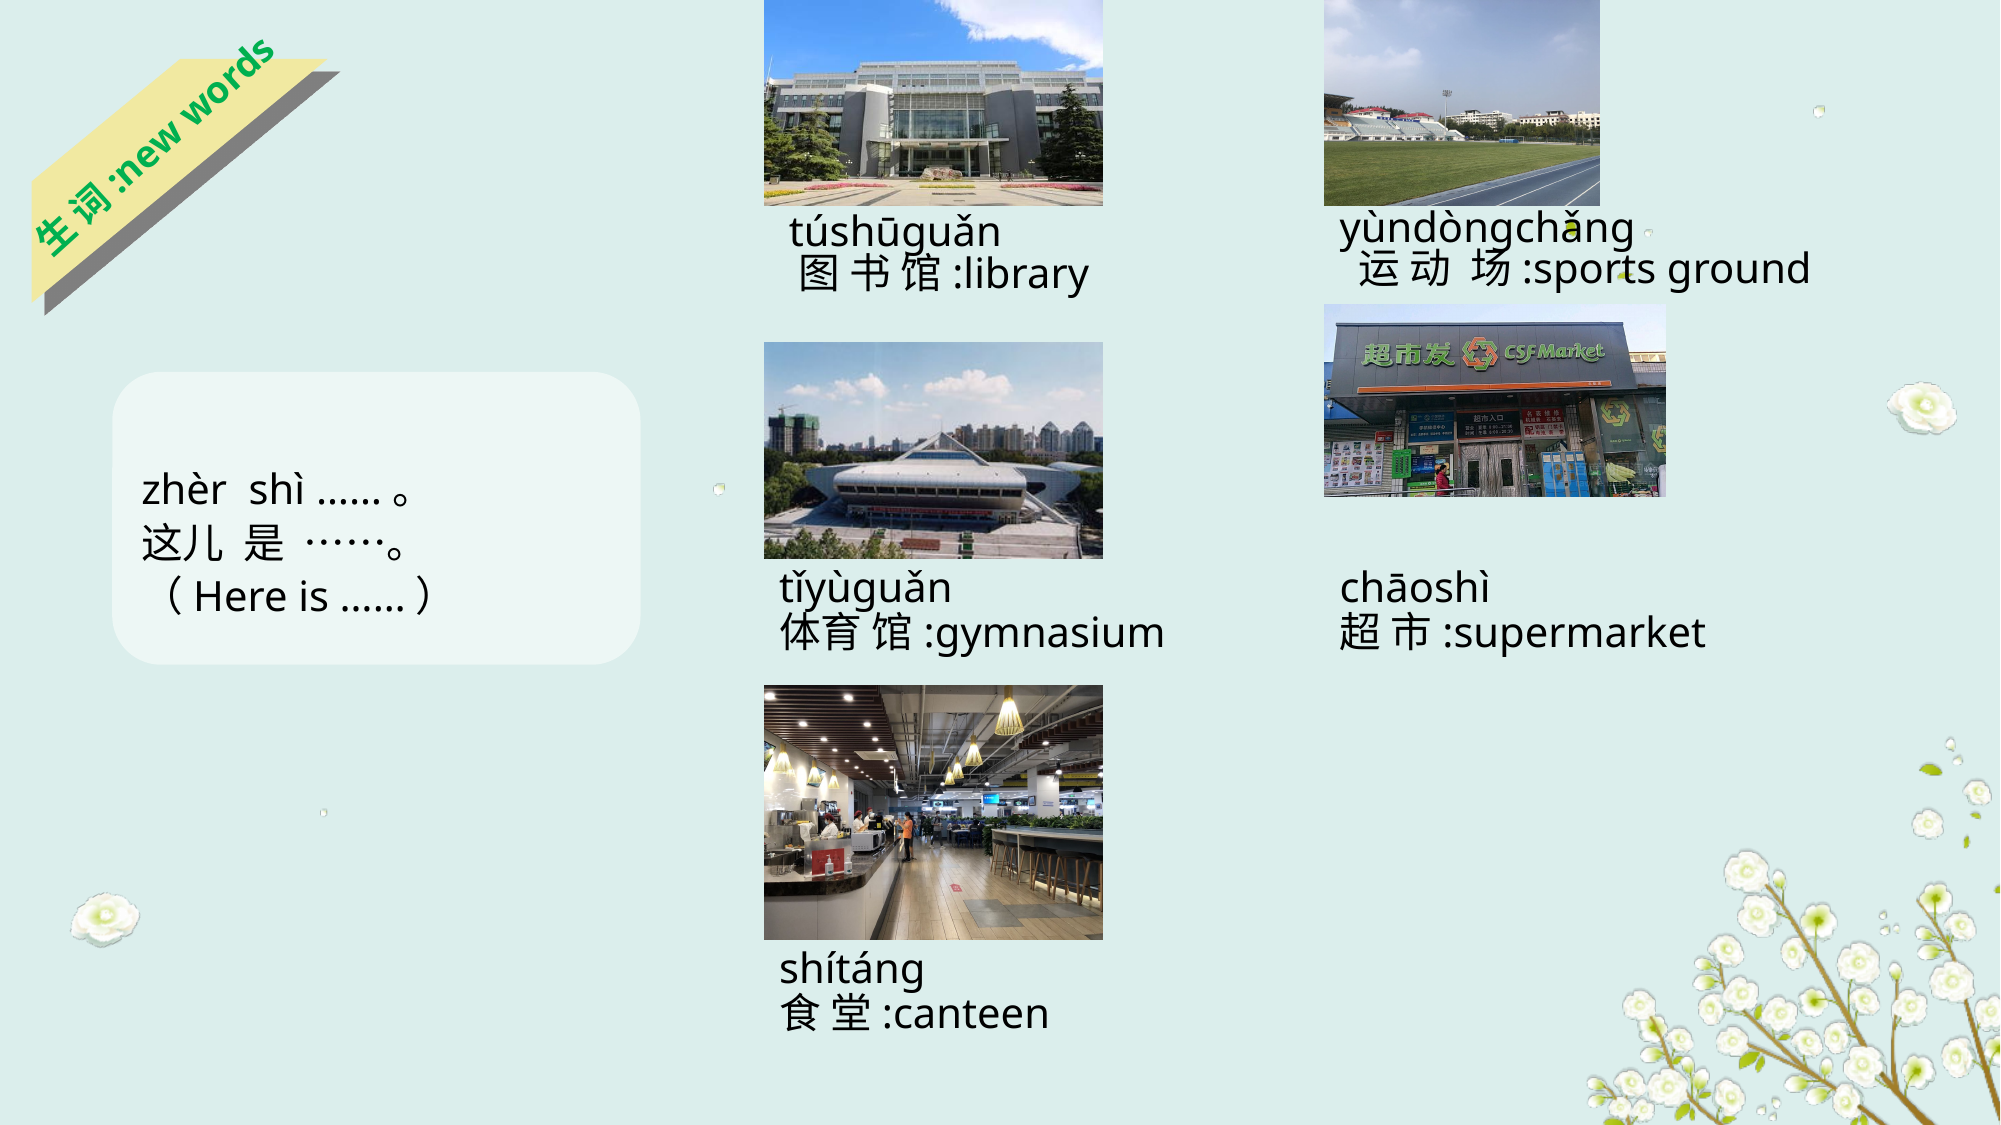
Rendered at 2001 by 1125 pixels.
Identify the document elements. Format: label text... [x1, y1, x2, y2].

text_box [0, 59, 337, 302]
text_box yùndònɡchǎnɡ 运 动 场:sports ground [1324, 201, 1953, 300]
text_box shítánɡ 食 堂:canteen [764, 940, 1182, 1045]
text_box chāoshì 超 市:supermarket [1324, 558, 1903, 664]
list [764, 0, 1103, 206]
picture [119, 342, 1104, 940]
picture [1219, 0, 1969, 497]
picture [51, 867, 162, 973]
text_box tǐyùɡuǎn 体育 馆:gymnasium [764, 558, 1306, 664]
text_box túshūɡuǎn 图 书 馆:library [764, 205, 1232, 304]
text_box zhèr shì ……。 这儿 是 ……。 （Here is ……） [111, 370, 642, 666]
picture [1522, 667, 2000, 1125]
